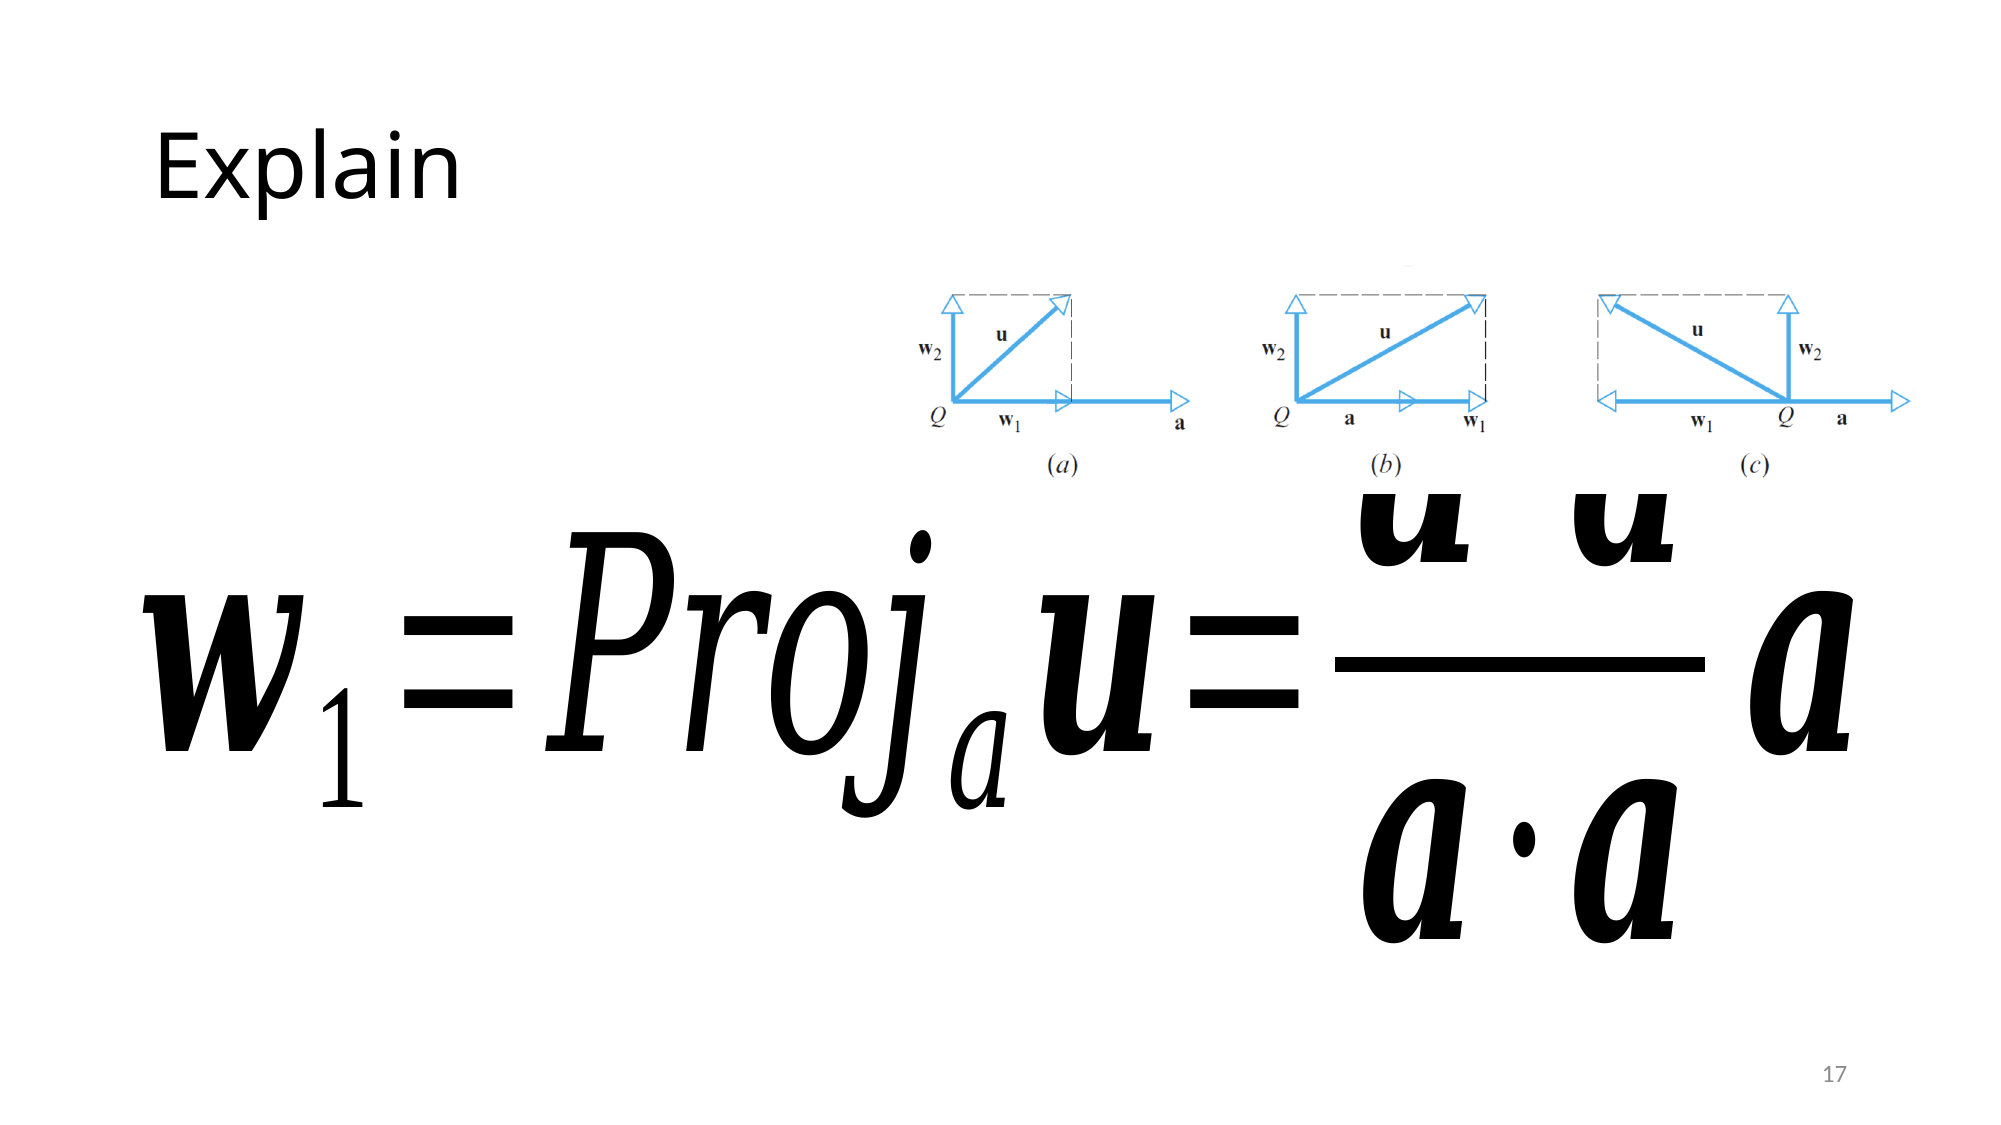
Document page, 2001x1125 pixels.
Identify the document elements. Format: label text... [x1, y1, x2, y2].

title Explain [137, 59, 1863, 278]
slide_number 17 [1412, 1042, 1863, 1103]
picture [909, 265, 1915, 494]
